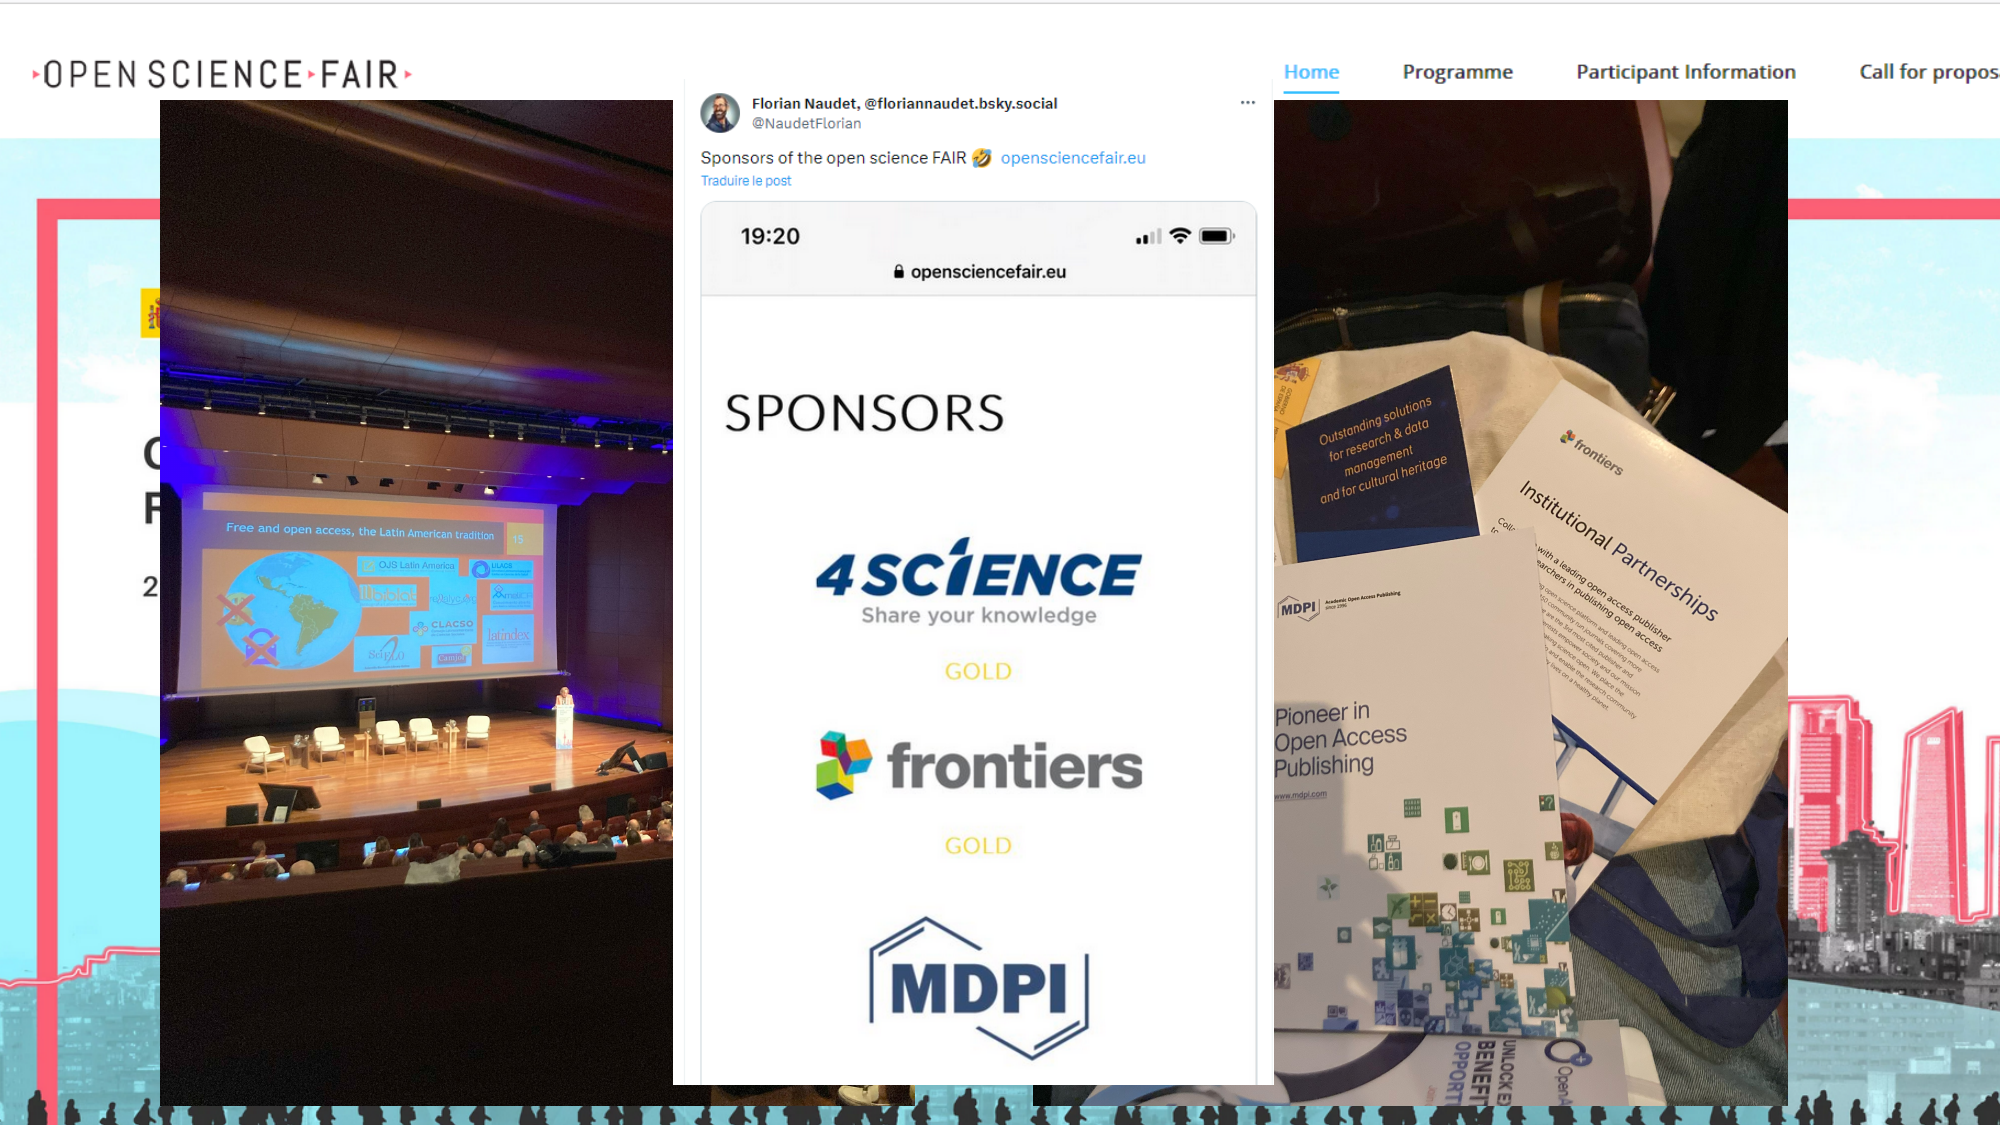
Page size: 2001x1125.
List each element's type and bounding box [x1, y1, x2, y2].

list [160, 100, 915, 1106]
picture [0, 0, 2000, 1125]
